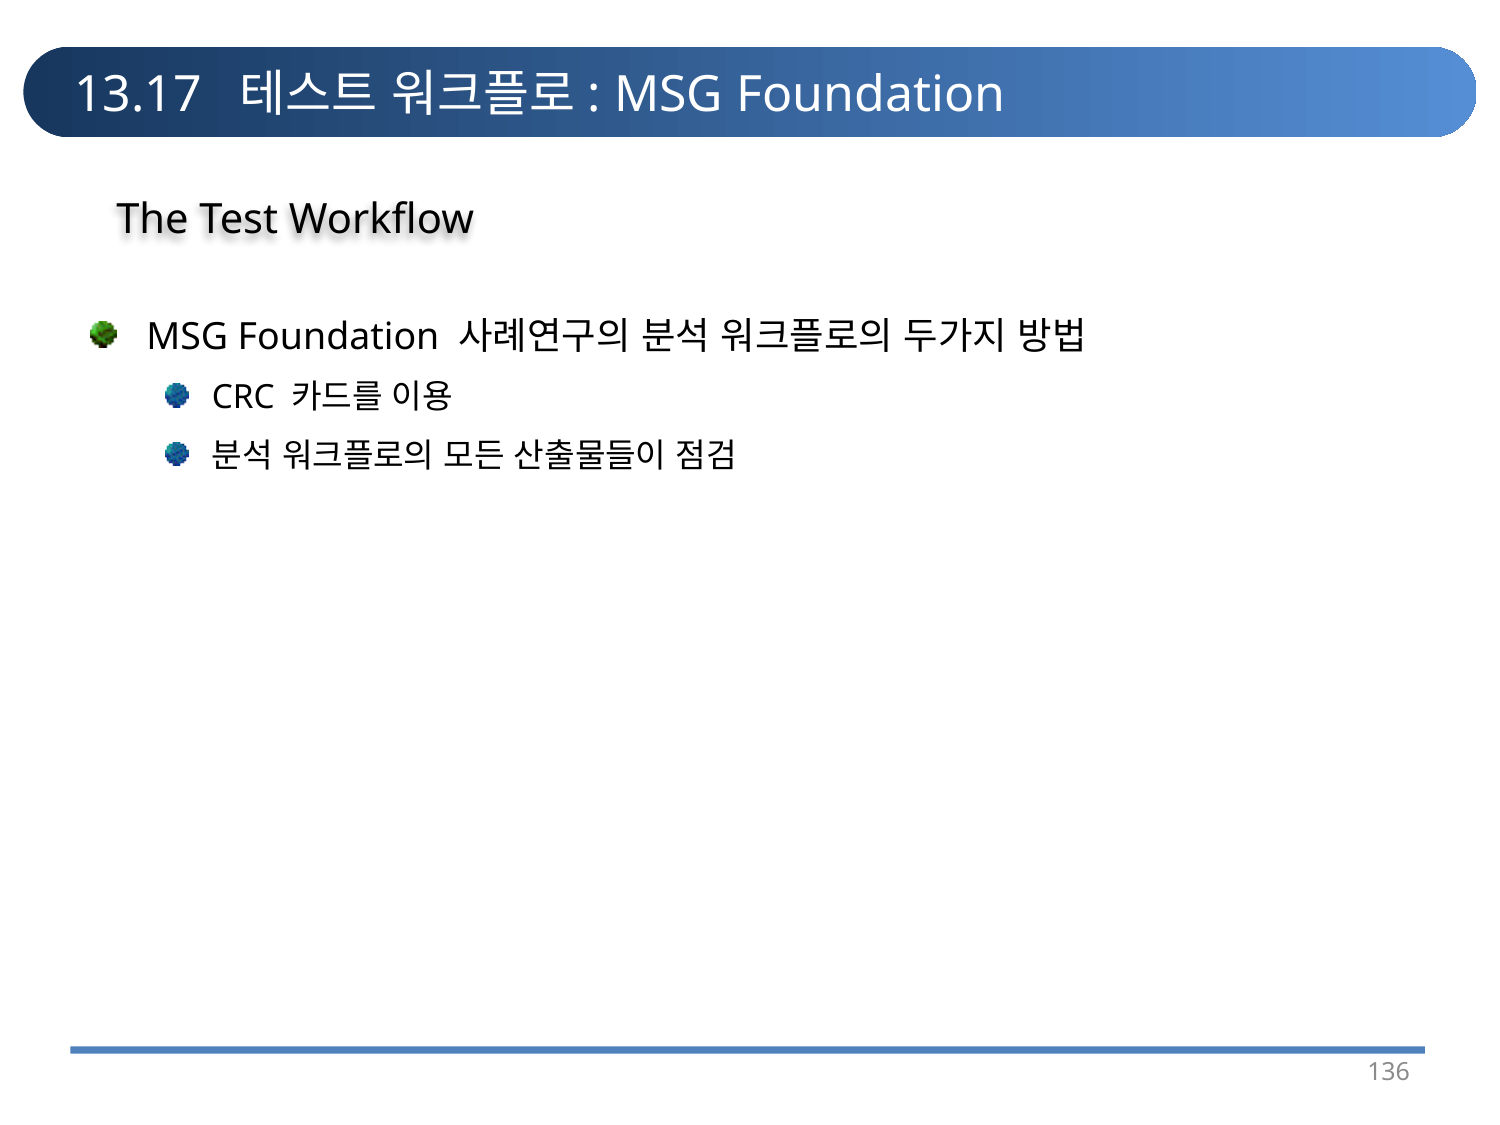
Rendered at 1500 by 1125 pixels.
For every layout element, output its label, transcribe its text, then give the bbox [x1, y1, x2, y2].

slide_number 136 [1074, 1042, 1425, 1103]
list MSG Foundation 사례연구의 분석 워크플로의 두가지 방법 CRC 카드를 이용 분석 워크플로의 모든 산출물들이 점검 [75, 290, 1471, 1005]
title 13.17 테스트 워크플로: MSG Foundation [59, 56, 1410, 126]
picture [165, 442, 189, 466]
list The Test Workflow [60, 180, 530, 255]
picture [165, 383, 189, 408]
picture [90, 321, 117, 348]
